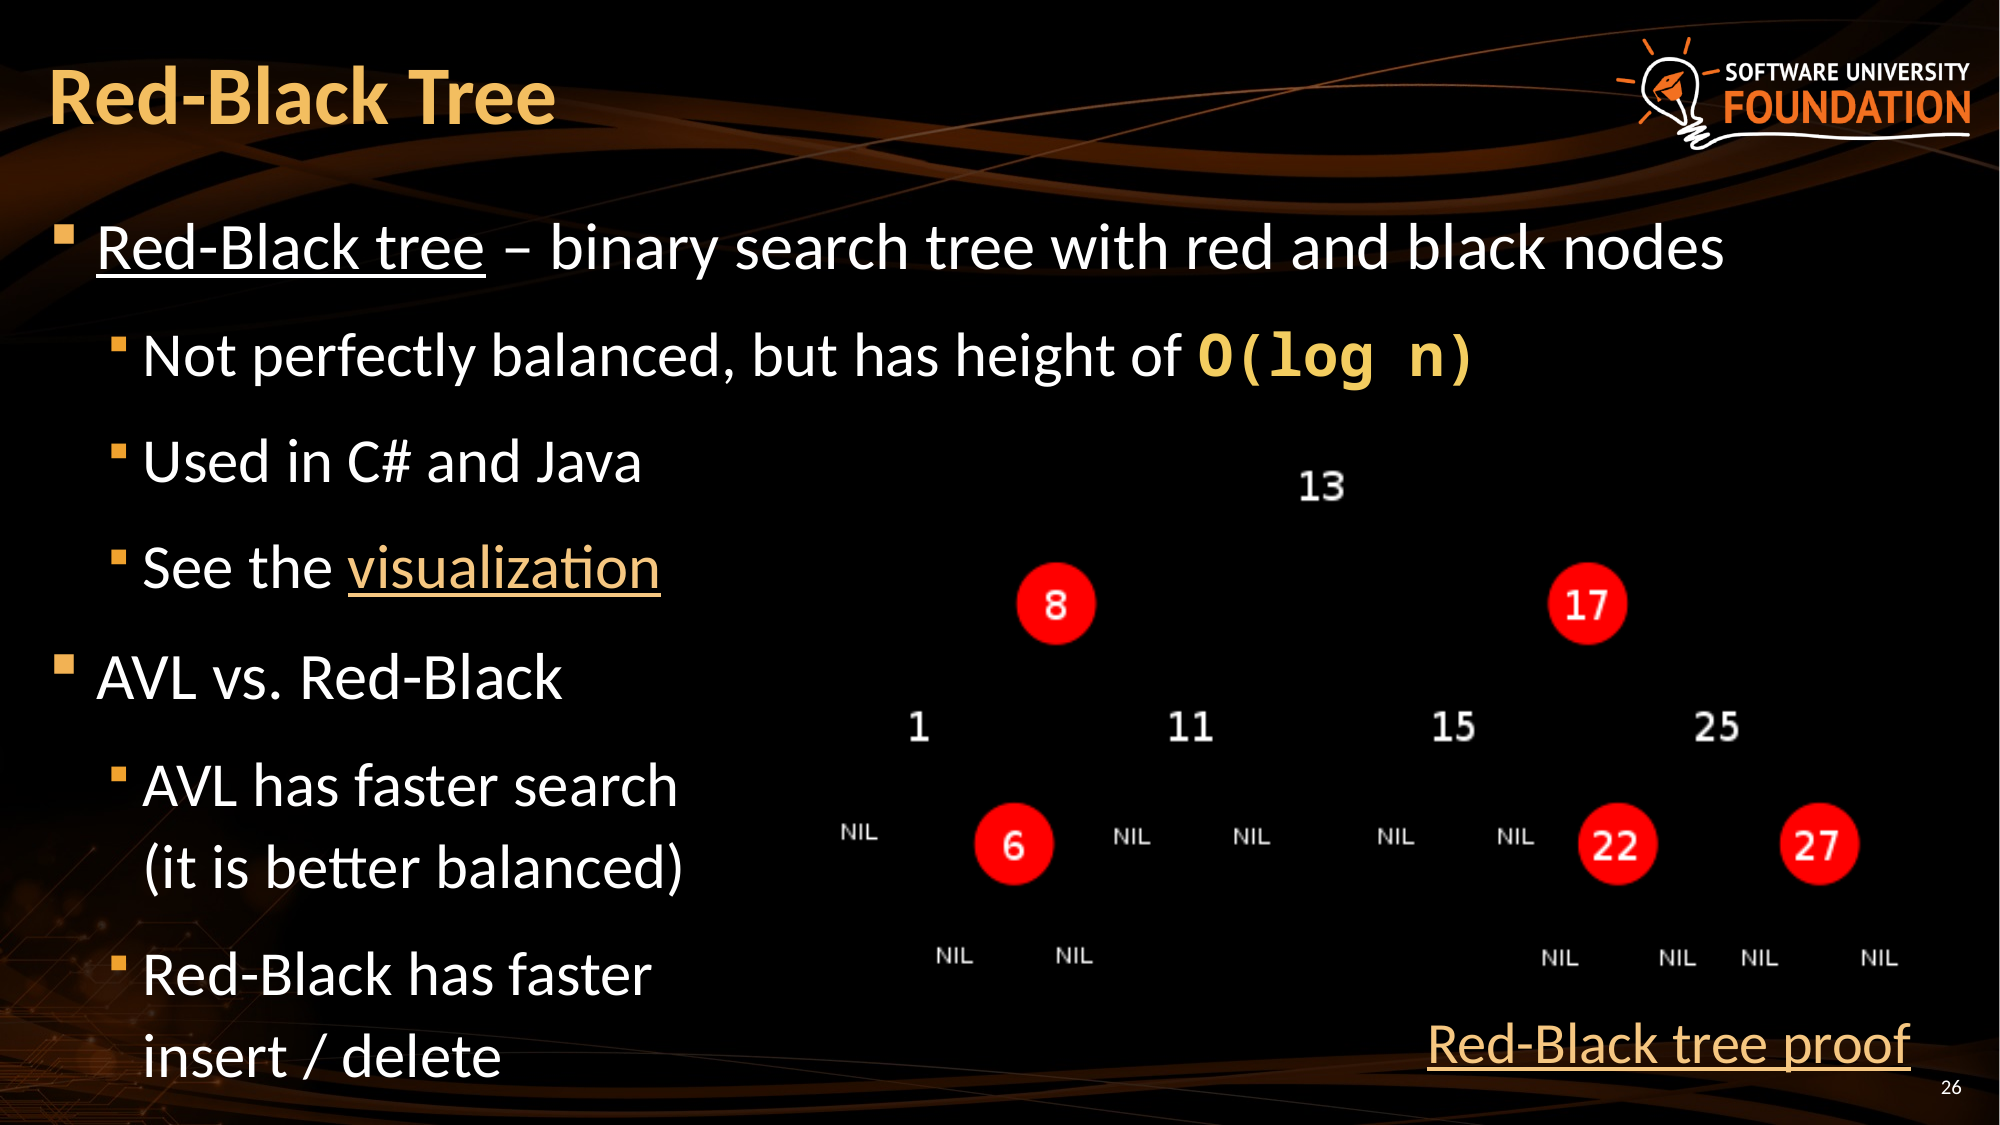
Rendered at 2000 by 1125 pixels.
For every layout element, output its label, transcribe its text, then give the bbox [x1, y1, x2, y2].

title Red-Black Tree [30, 6, 1602, 189]
list Red-Black tree – binary search tree with red and black nodes Not perfectly balanced, but has height of O(log n) Used in C# and Java See the visualization AVL vs. Red-Black AVL has faster search (it is better balanced) Red-Black has faster insert / delete [31, 188, 1968, 1103]
picture [0, 0, 2000, 1125]
text_box Red-Black tree proof [1412, 998, 2000, 1083]
picture [816, 428, 1925, 980]
